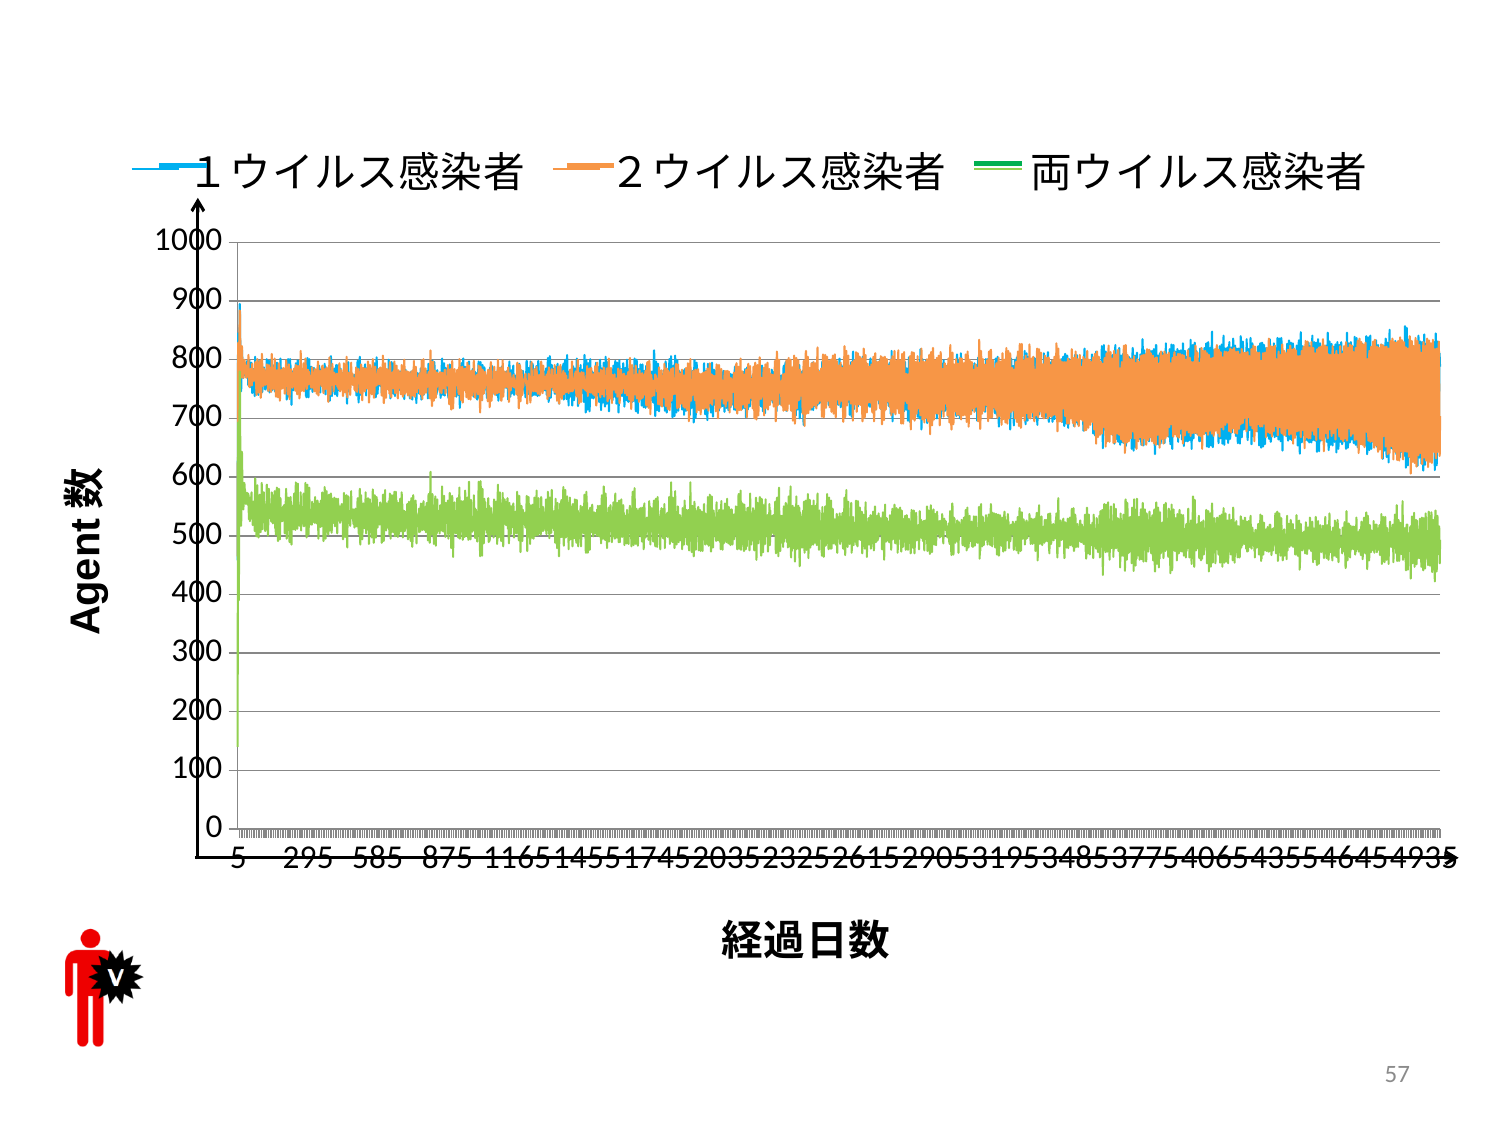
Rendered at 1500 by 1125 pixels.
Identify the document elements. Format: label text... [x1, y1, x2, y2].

picture [64, 928, 144, 1047]
slide_number 57 [1074, 1042, 1425, 1103]
chart [11, 119, 1489, 1006]
